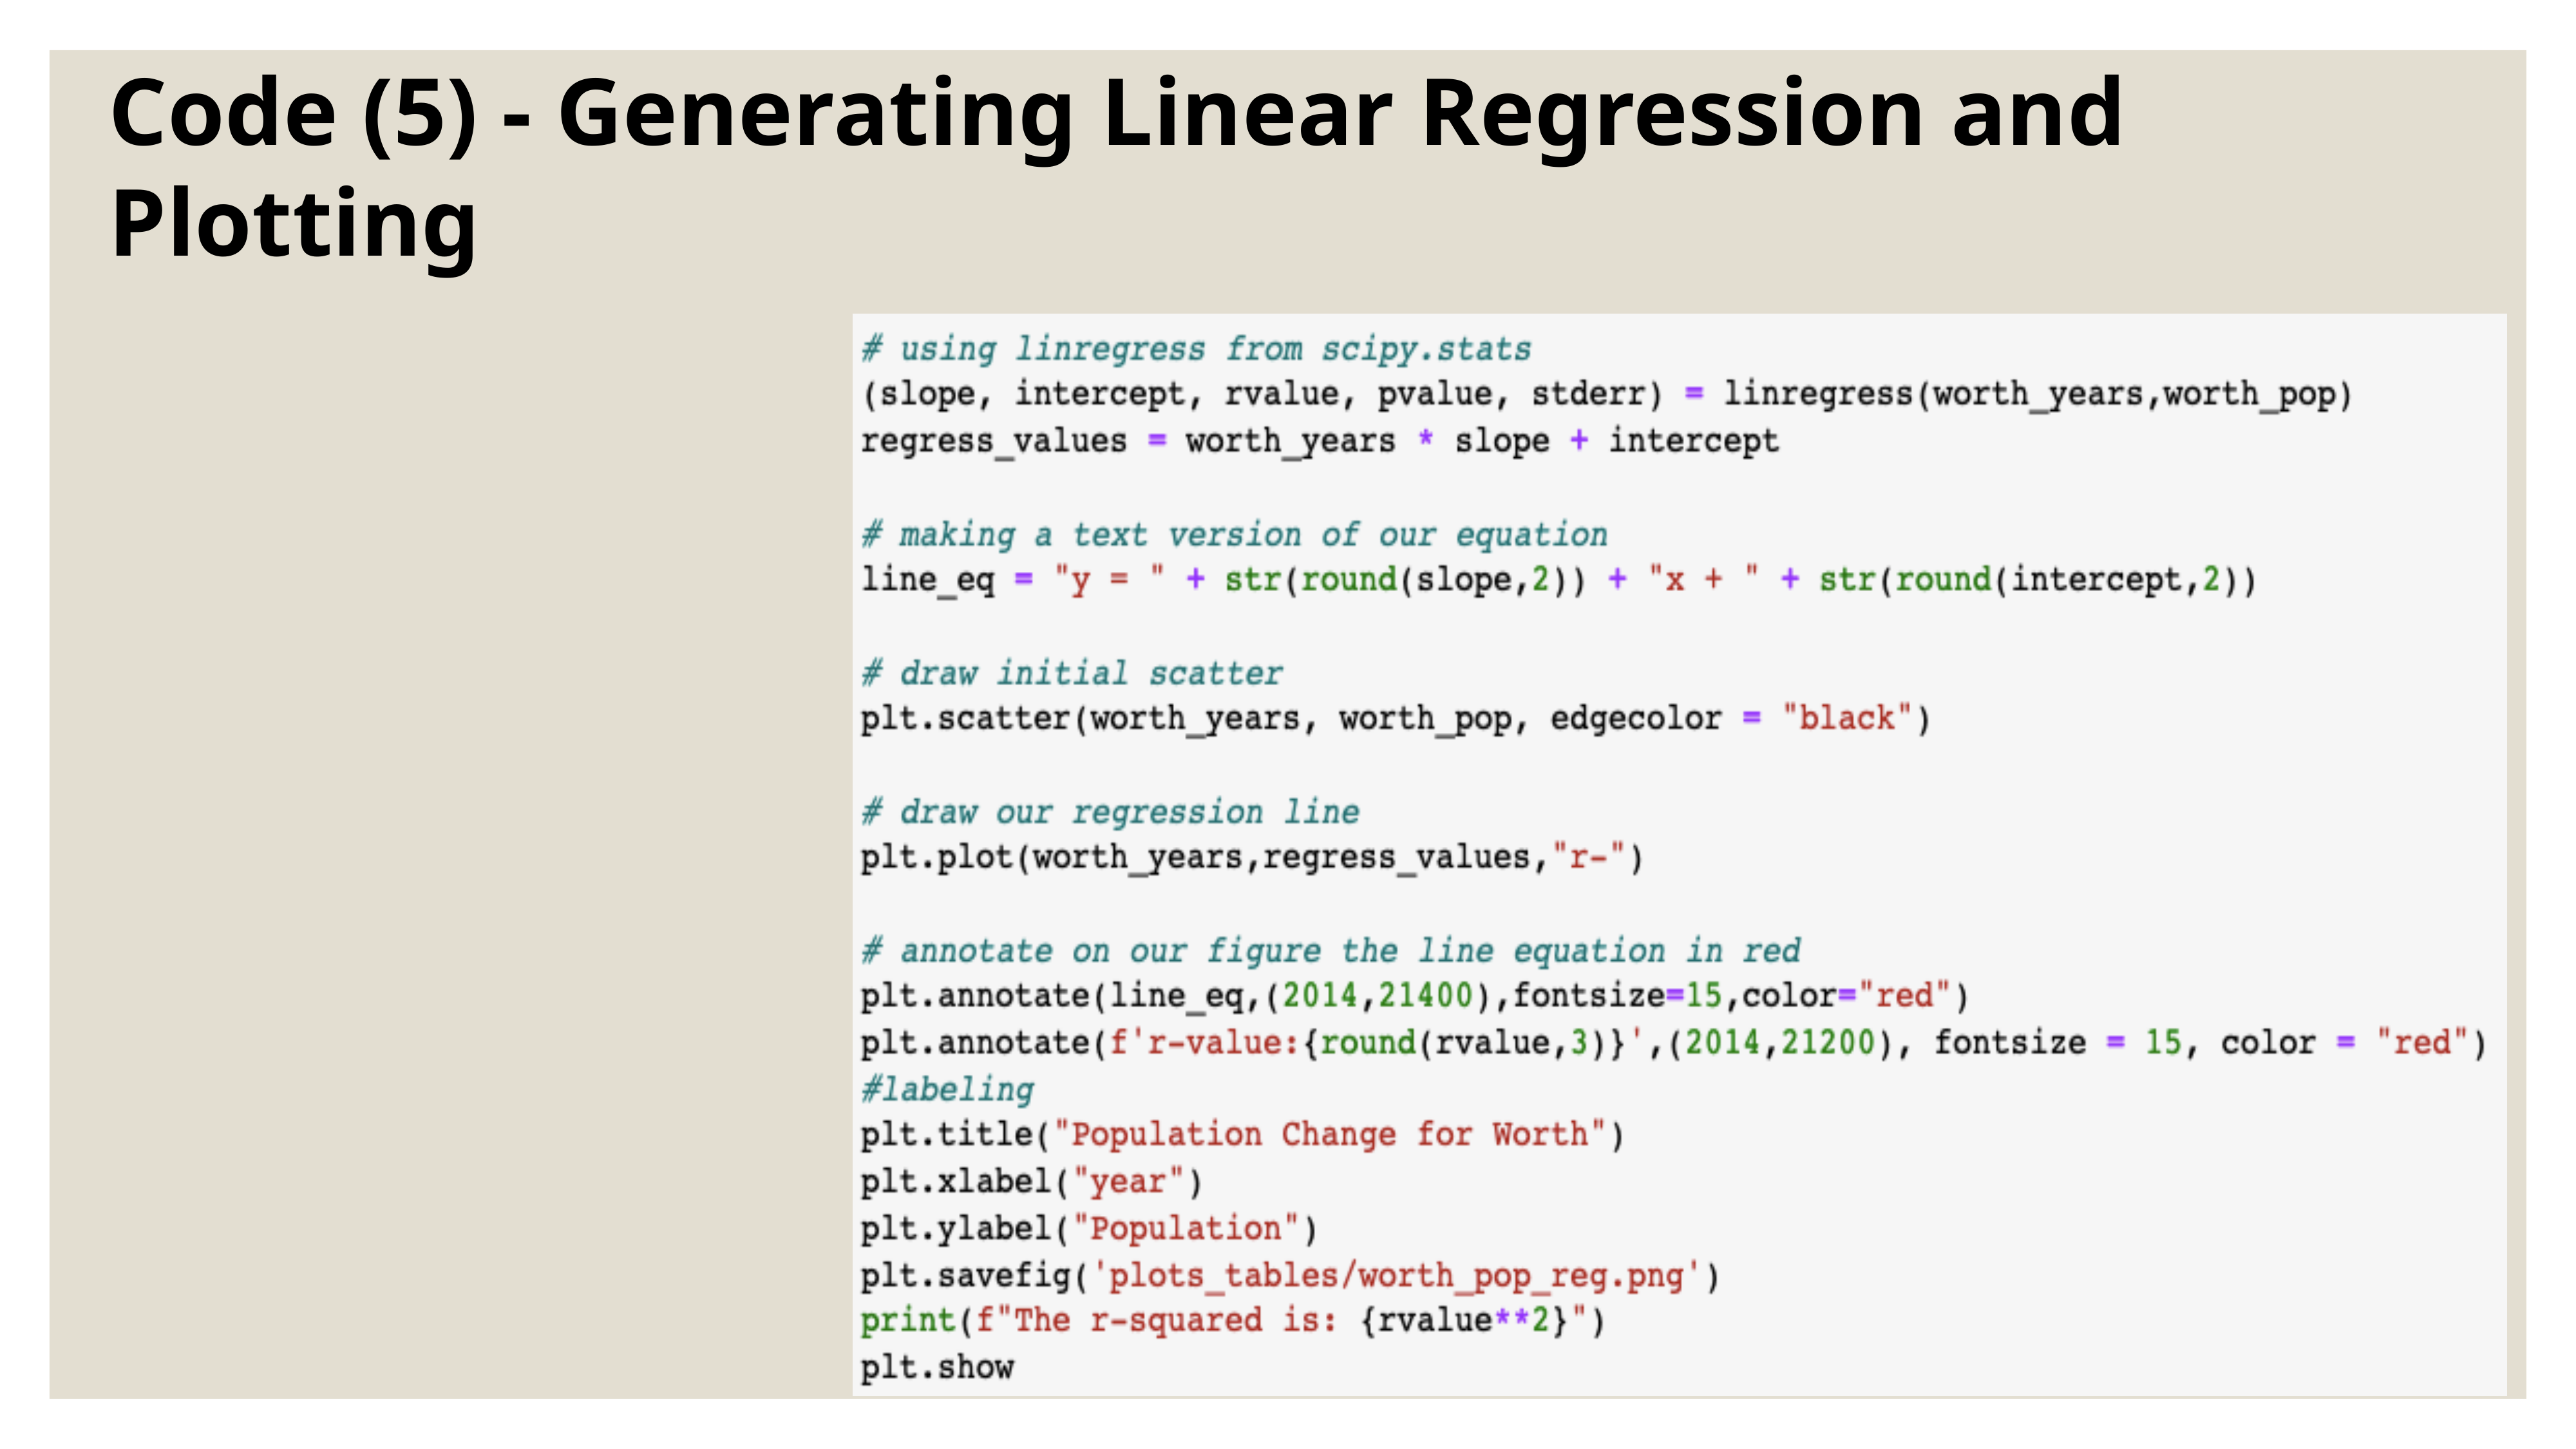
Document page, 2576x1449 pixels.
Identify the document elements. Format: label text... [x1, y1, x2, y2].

picture [853, 314, 2507, 1396]
text_box Code (5) - Generating Linear Regression and Plotting [99, 43, 2427, 285]
